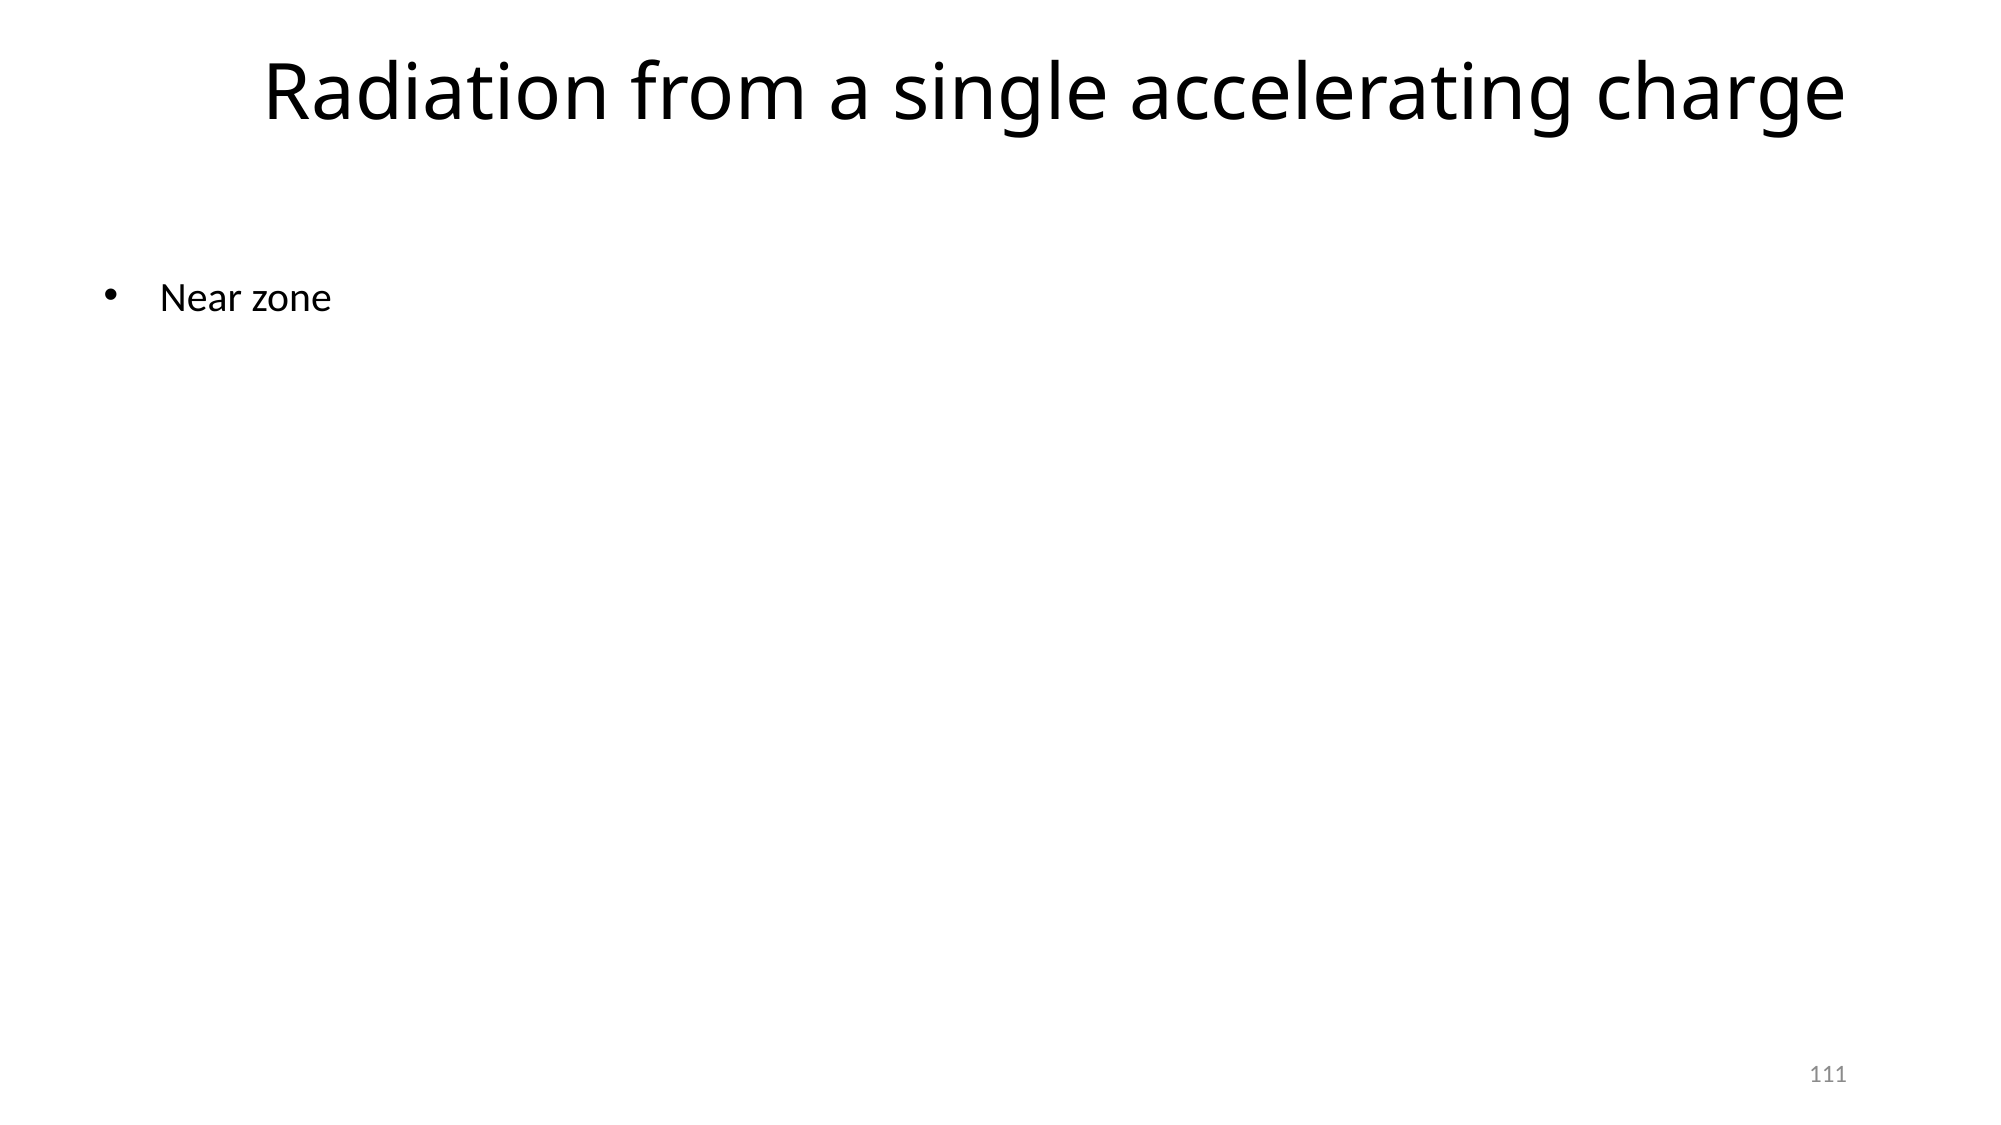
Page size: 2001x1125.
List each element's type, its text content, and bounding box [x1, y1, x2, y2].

title Radiation from a single accelerating charge [137, 13, 1975, 176]
slide_number 111 [1412, 1042, 1863, 1103]
